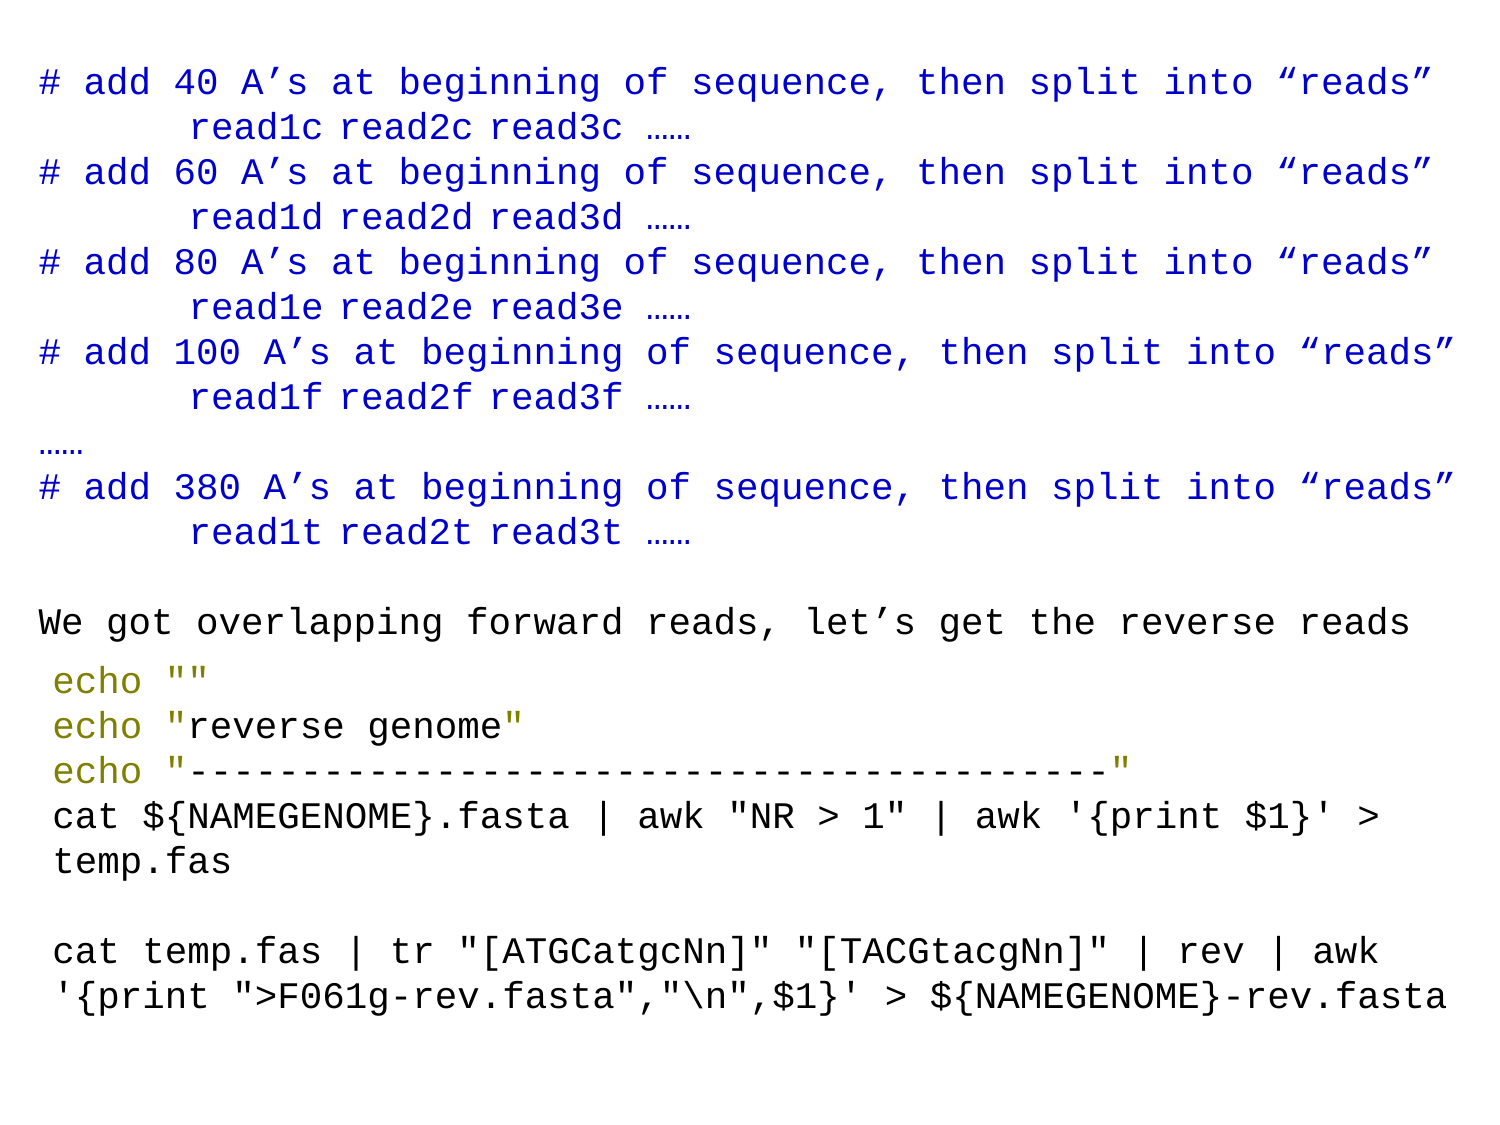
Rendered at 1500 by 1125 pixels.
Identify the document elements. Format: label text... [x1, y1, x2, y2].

text_box # add 40 A’s at beginning of sequence, then split into “reads” read1c read2c read3c …… # add 60 A’s at beginning of sequence, then split into “reads” read1d read2d read3d …… # add 80 A’s at beginning of sequence, then split into “reads” read1e read2e read3e …… # add 100 A’s at beginning of sequence, then split into “reads” read1f read2f read3f …… …… # add 380 A’s at beginning of sequence, then split into “reads” read1t read2t read3t …… We got overlapping forward reads, let’s get the reverse reads [24, 49, 1500, 650]
text_box echo "" echo "reverse genome" echo "-----------------------------------------" cat ${NAMEGENOME}.fasta | awk "NR > 1" | awk '{print $1}' > temp.fas cat temp.fas | tr "[ATGCatgcNn]" "[TACGtacgNn]" | rev | awk '{print ">F061g-rev.fasta","\n",$1}' > ${NAMEGENOME}-rev.fasta [37, 649, 1481, 1024]
